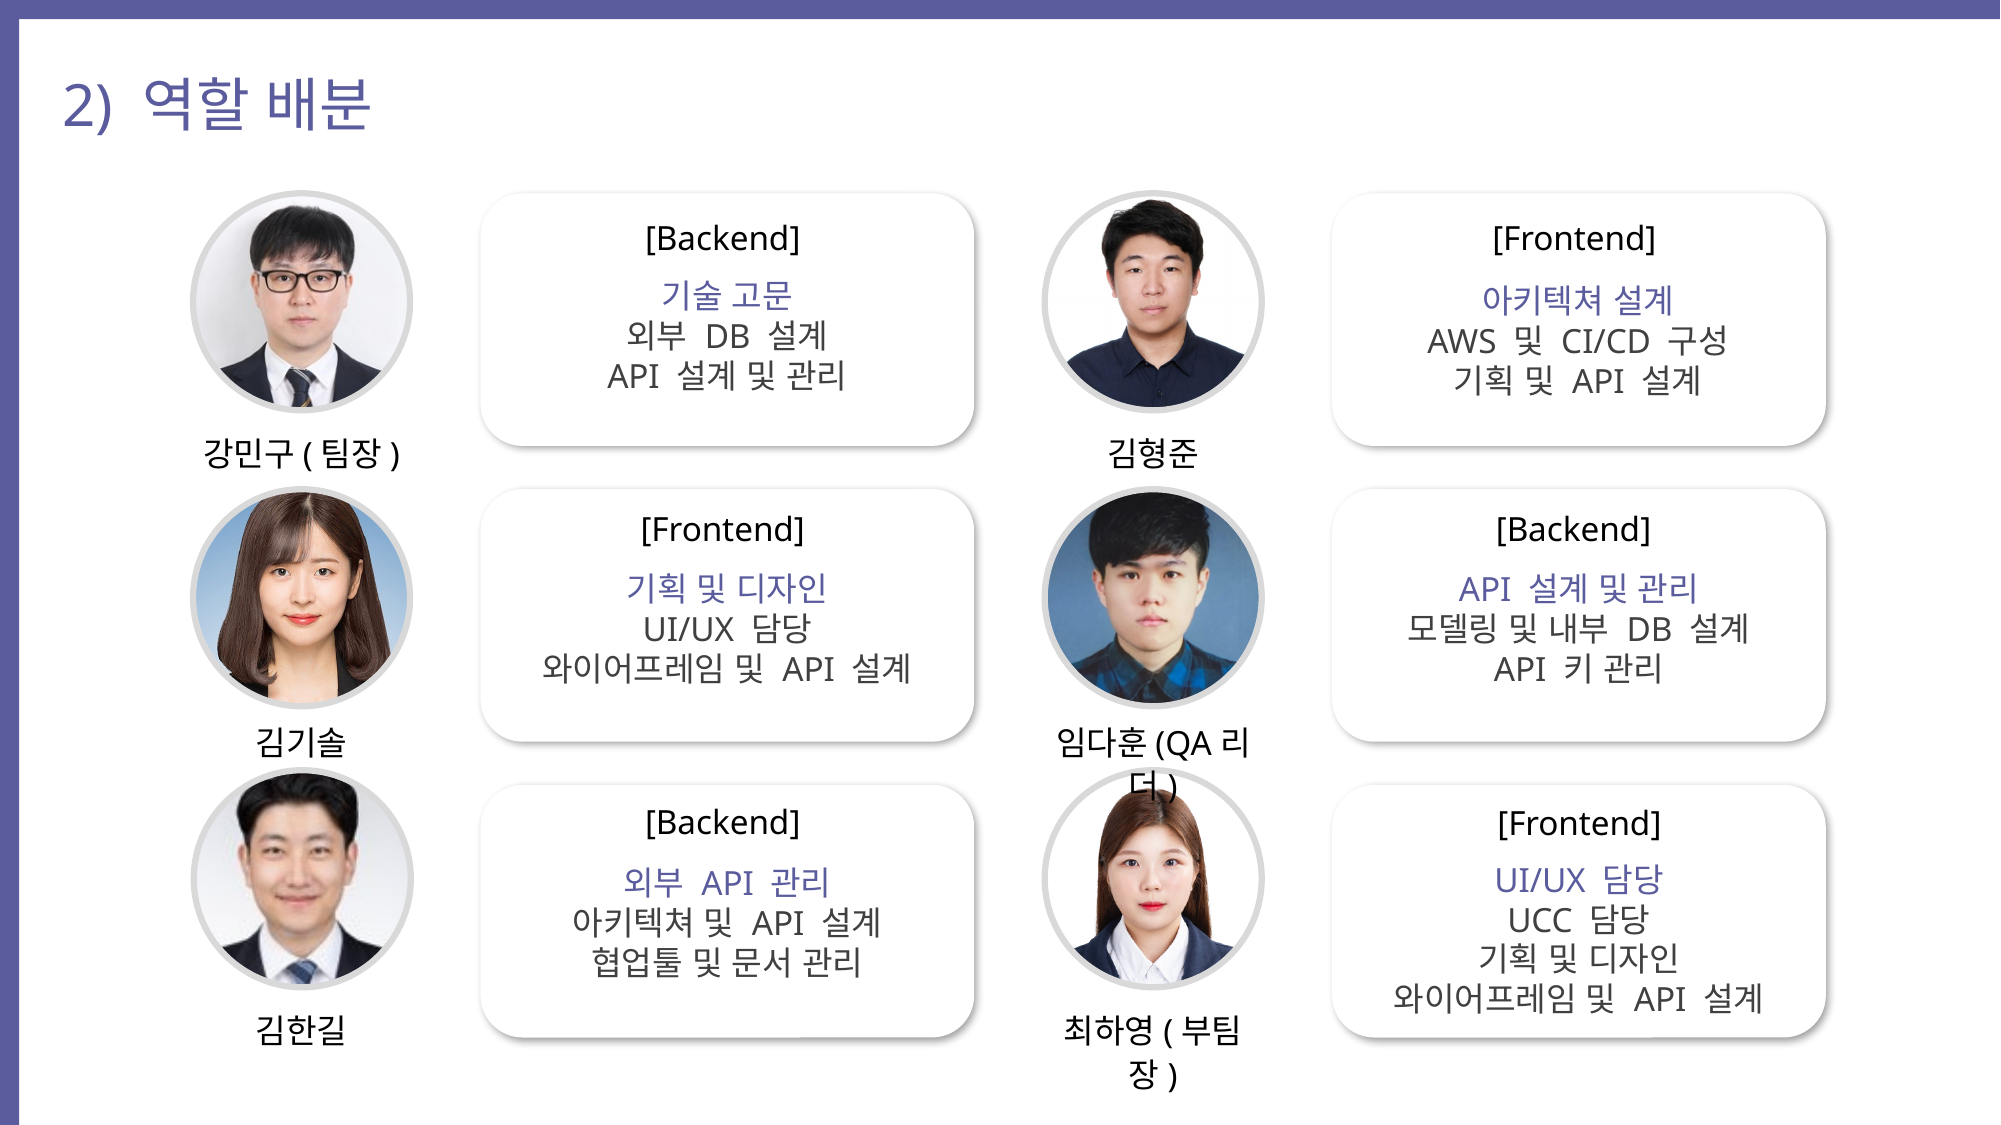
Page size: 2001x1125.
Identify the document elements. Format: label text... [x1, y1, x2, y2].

text_box API 설계 및 관리 모델링 및 내부 DB 설계 API 키 관리 [1332, 561, 1826, 776]
text_box 김형준 [1025, 421, 1281, 486]
text_box 김한길 [174, 999, 429, 1064]
text_box 외부 API 관리 아키텍쳐 및 API 설계 협업툴 및 문서 관리 [480, 855, 975, 1030]
text_box [479, 488, 976, 707]
text_box [192, 192, 412, 412]
text_box [1043, 775, 1263, 989]
text_box [479, 783, 976, 1003]
text_box [496, 1030, 958, 1039]
text_box 임다훈(QA리더) [1025, 710, 1281, 775]
text_box [Frontend] [625, 501, 829, 556]
text_box [1331, 192, 1827, 417]
text_box [499, 736, 956, 743]
text_box 기획 및 디자인 UI/UX 담당 와이어프레임 및 API 설계 [480, 561, 975, 736]
text_box [Backend] [1480, 501, 1676, 556]
text_box [480, 193, 975, 268]
text_box [1043, 488, 1263, 708]
text_box [1331, 783, 1827, 1004]
text_box [192, 488, 412, 708]
text_box [Backend] [630, 794, 825, 849]
text_box [Backend] [630, 209, 825, 265]
text_box [1043, 192, 1263, 412]
text_box 2) 역할 배분 [47, 60, 1392, 146]
text_box [Frontend] [1482, 794, 1686, 850]
text_box 아키텍쳐 설계 AWS 및 CI/CD 구성 기획 및 API 설계 [1331, 272, 1825, 448]
text_box 강민구(팀장) [174, 421, 429, 486]
text_box UI/UX 담당 UCC 담당 기획 및 디자인 와이어프레임 및 API 설계 [1332, 851, 1826, 1066]
text_box [1649, 928, 2000, 1125]
text_box 김기솔 [174, 710, 429, 775]
text_box 기술 고문 외부 DB 설계 API 설계 및 관리 [480, 268, 975, 443]
text_box [192, 775, 412, 989]
text_box 최하영(부팀장) [1025, 999, 1281, 1064]
text_box [Frontend] [1477, 209, 1681, 265]
text_box [1331, 488, 1827, 709]
